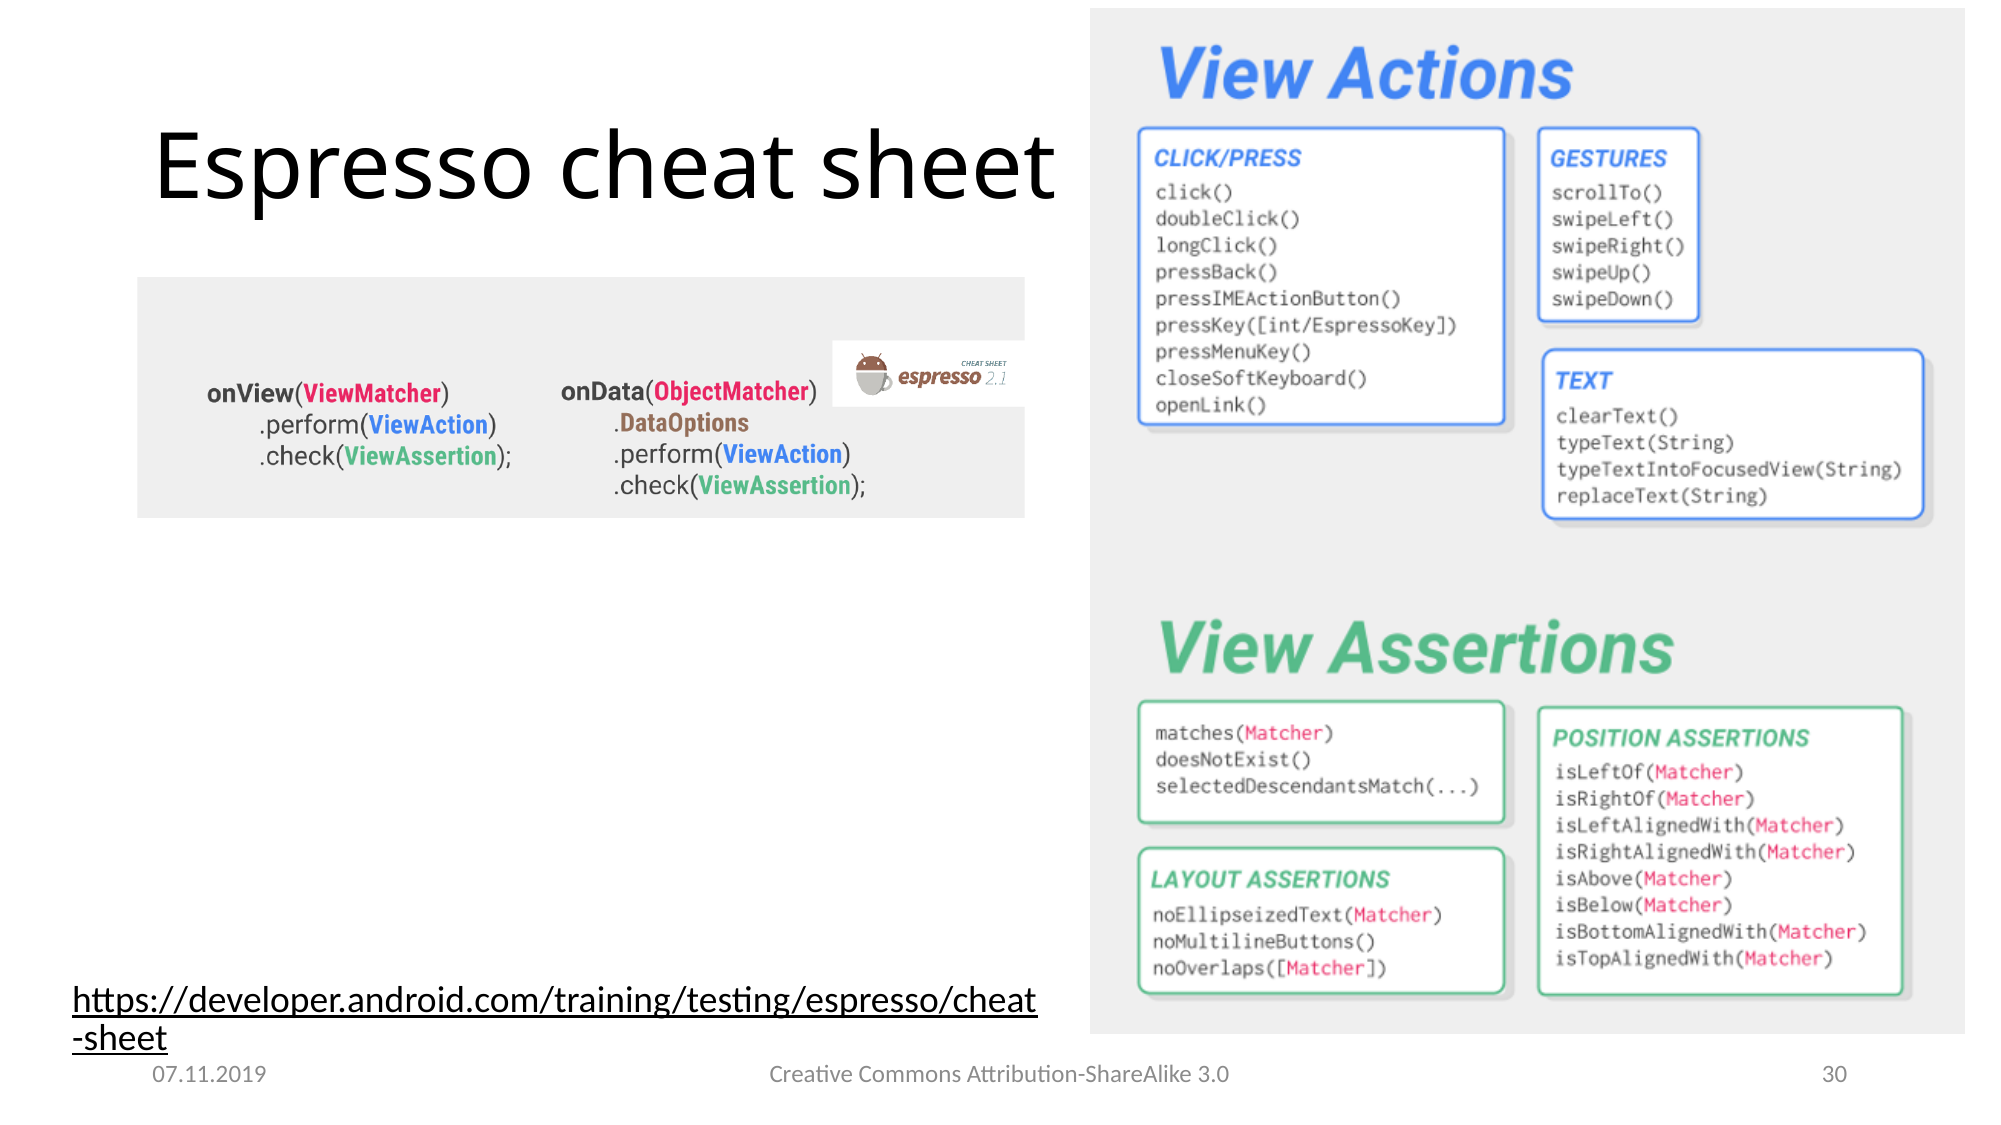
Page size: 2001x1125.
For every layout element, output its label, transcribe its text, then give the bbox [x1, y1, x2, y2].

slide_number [137, 1042, 588, 1103]
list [1090, 8, 1965, 1034]
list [137, 277, 1025, 518]
title Espresso cheat sheet [137, 59, 1090, 278]
text_box https://developer.android.com/training/testing/espresso/cheat-sheet [57, 967, 1058, 1073]
slide_number 30 [1412, 1042, 1863, 1103]
footer Creative Commons Attribution-ShareAlike 3.0 [662, 1042, 1338, 1103]
